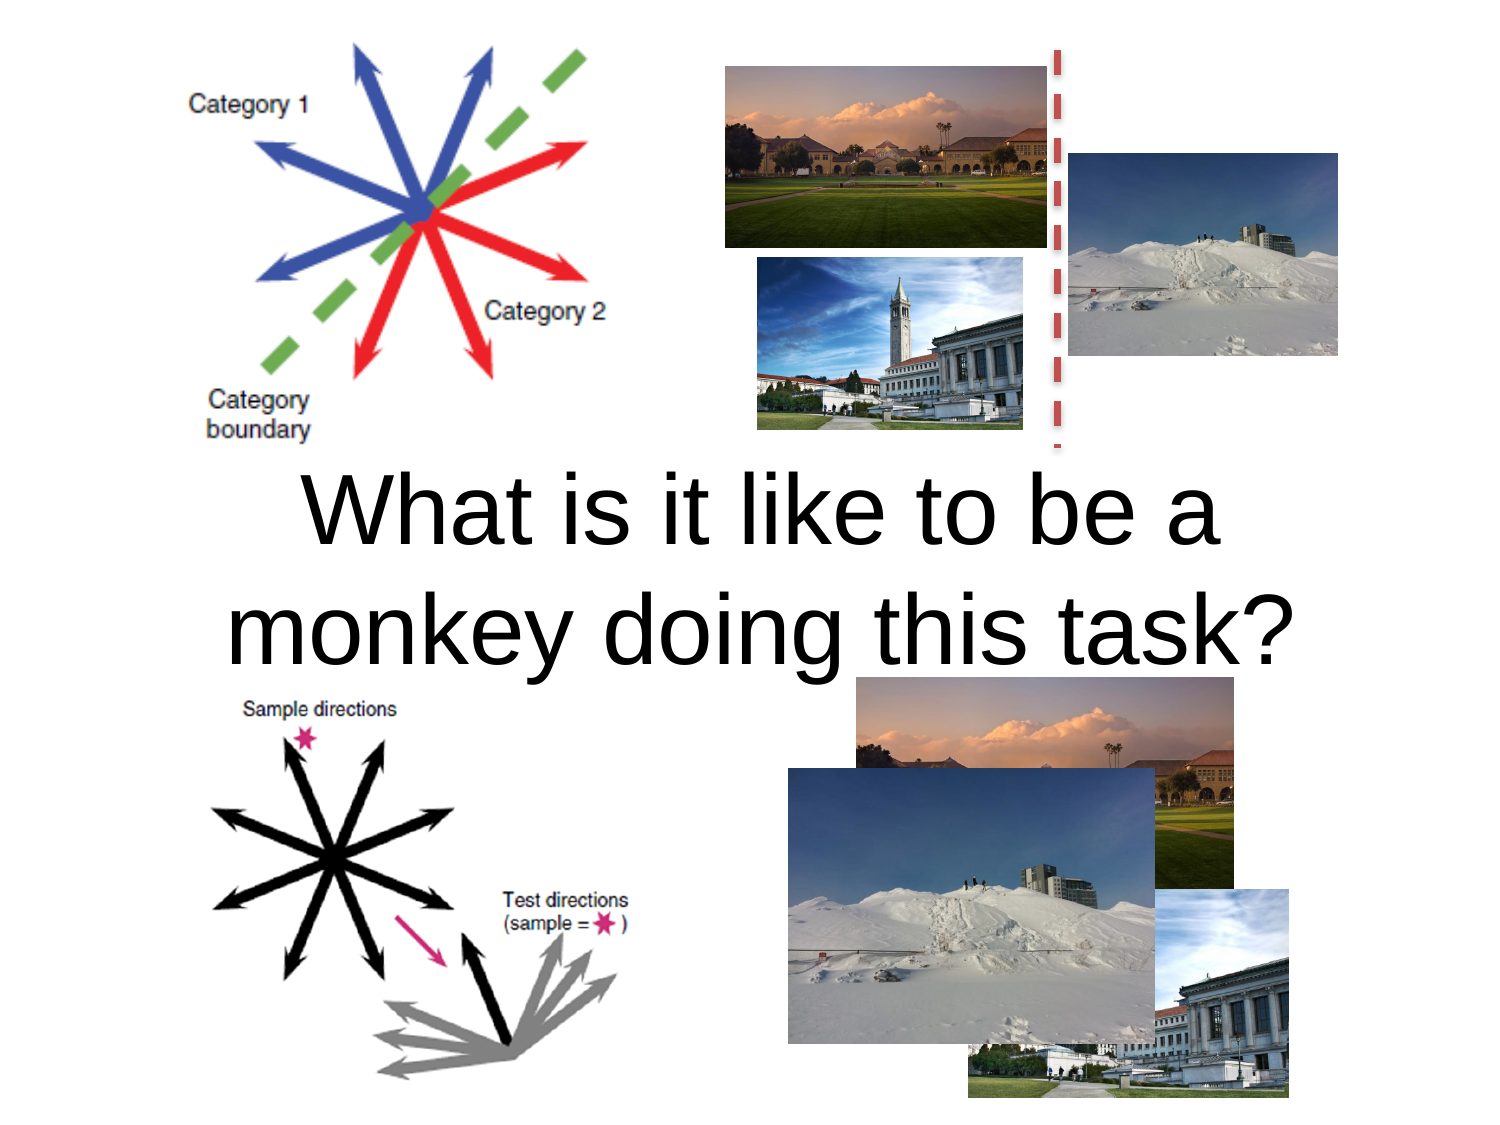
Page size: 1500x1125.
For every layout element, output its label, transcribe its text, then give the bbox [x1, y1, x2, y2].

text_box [724, 49, 1338, 449]
picture [203, 691, 635, 1125]
picture [788, 676, 1289, 1098]
text_box What is it like to be a monkey doing this task? [210, 437, 1312, 813]
picture [174, 0, 663, 535]
